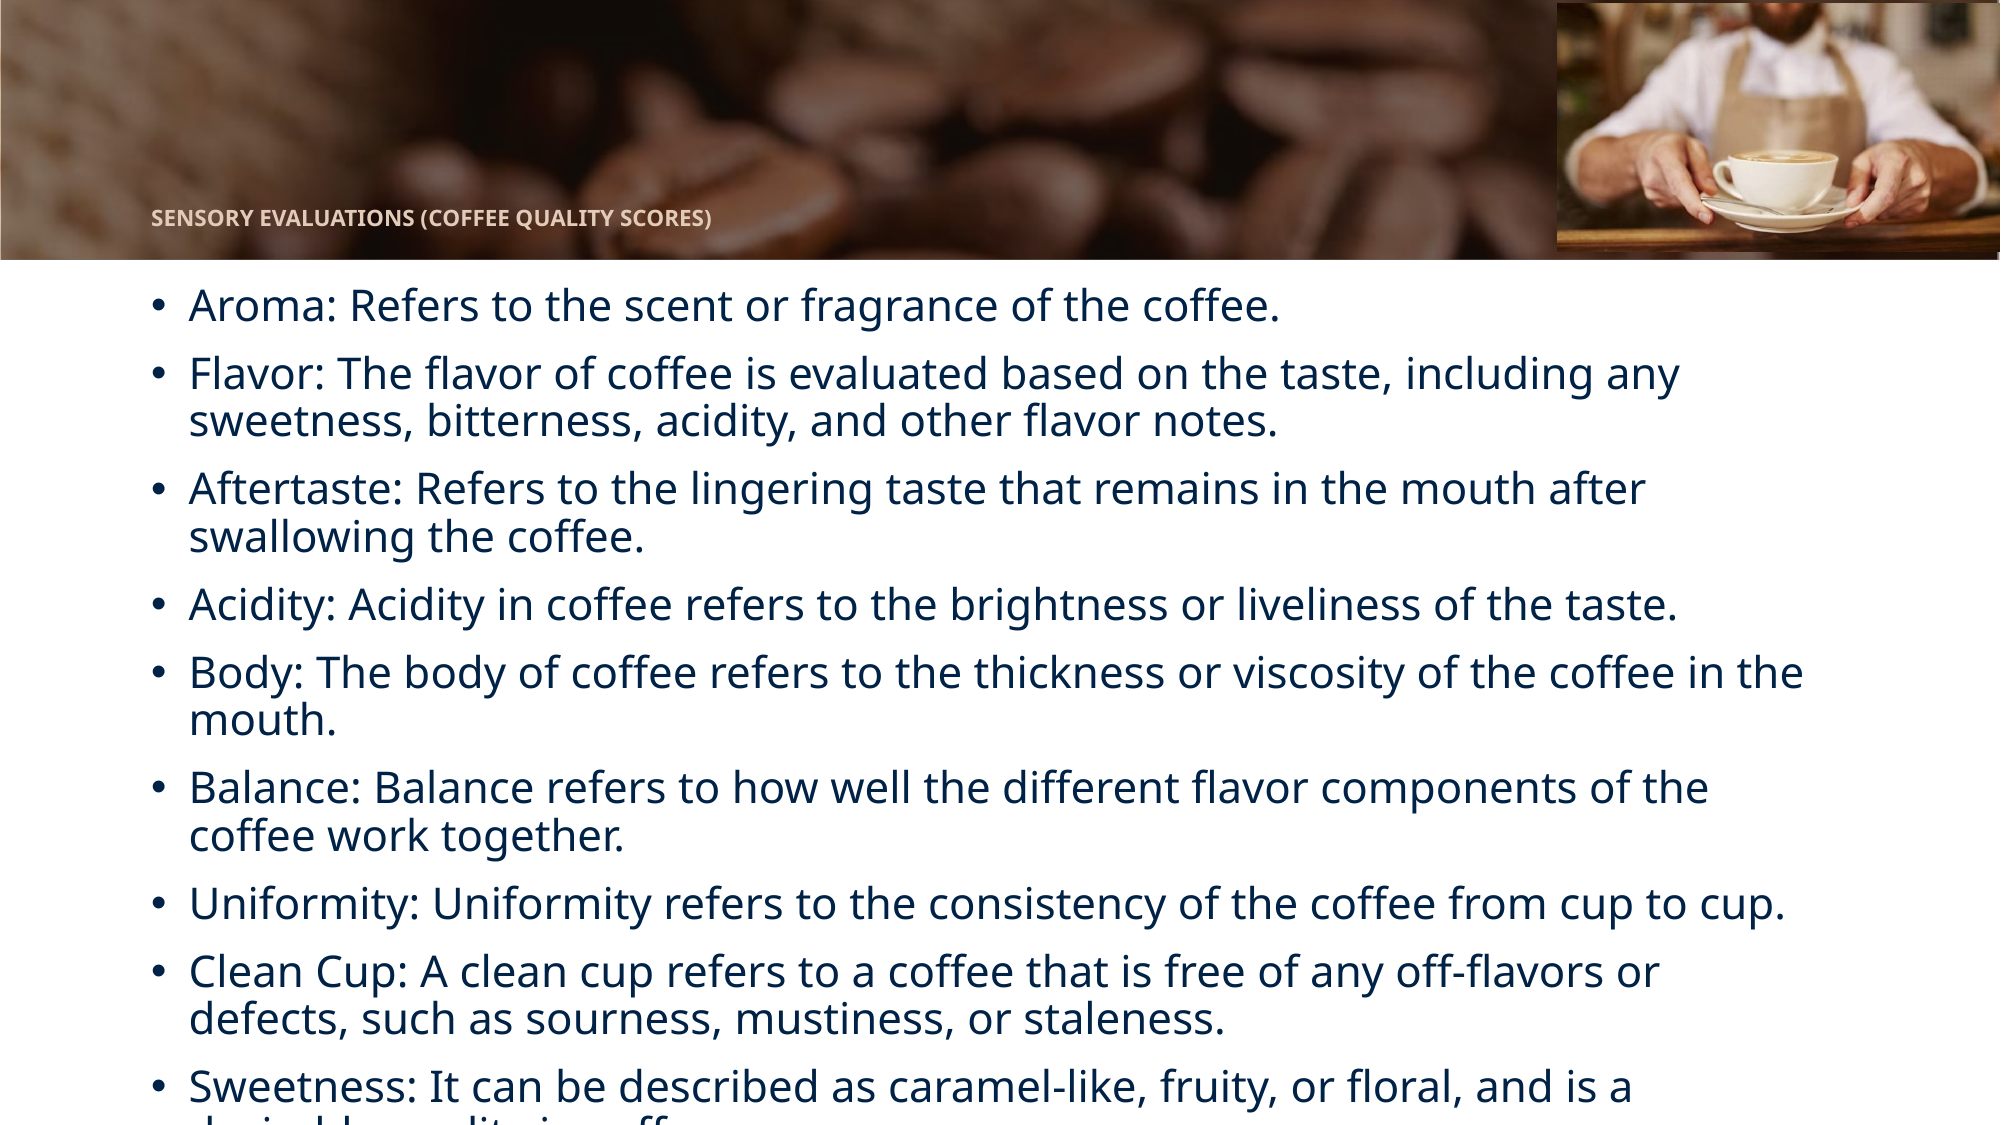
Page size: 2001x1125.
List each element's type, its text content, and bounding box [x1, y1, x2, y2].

list Aroma: Refers to the scent or fragrance of the coffee. Flavor: The flavor of coffee is evaluated based on the taste, including any sweetness, bitterness, acidity, and other flavor notes. Aftertaste: Refers to the lingering taste that remains in the mouth after swallowing the coffee. Acidity: Acidity in coffee refers to the brightness or liveliness of the taste. Body: The body of coffee refers to the thickness or viscosity of the coffee in the mouth. Balance: Balance refers to how well the different flavor components of the coffee work together. Uniformity: Uniformity refers to the consistency of the coffee from cup to cup. Clean Cup: A clean cup refers to a coffee that is free of any off-flavors or defects, such as sourness, mustiness, or staleness. Sweetness: It can be described as caramel-like, fruity, or floral, and is a desirable quality in coffee. [136, 260, 1825, 1001]
picture [0, 0, 2000, 260]
